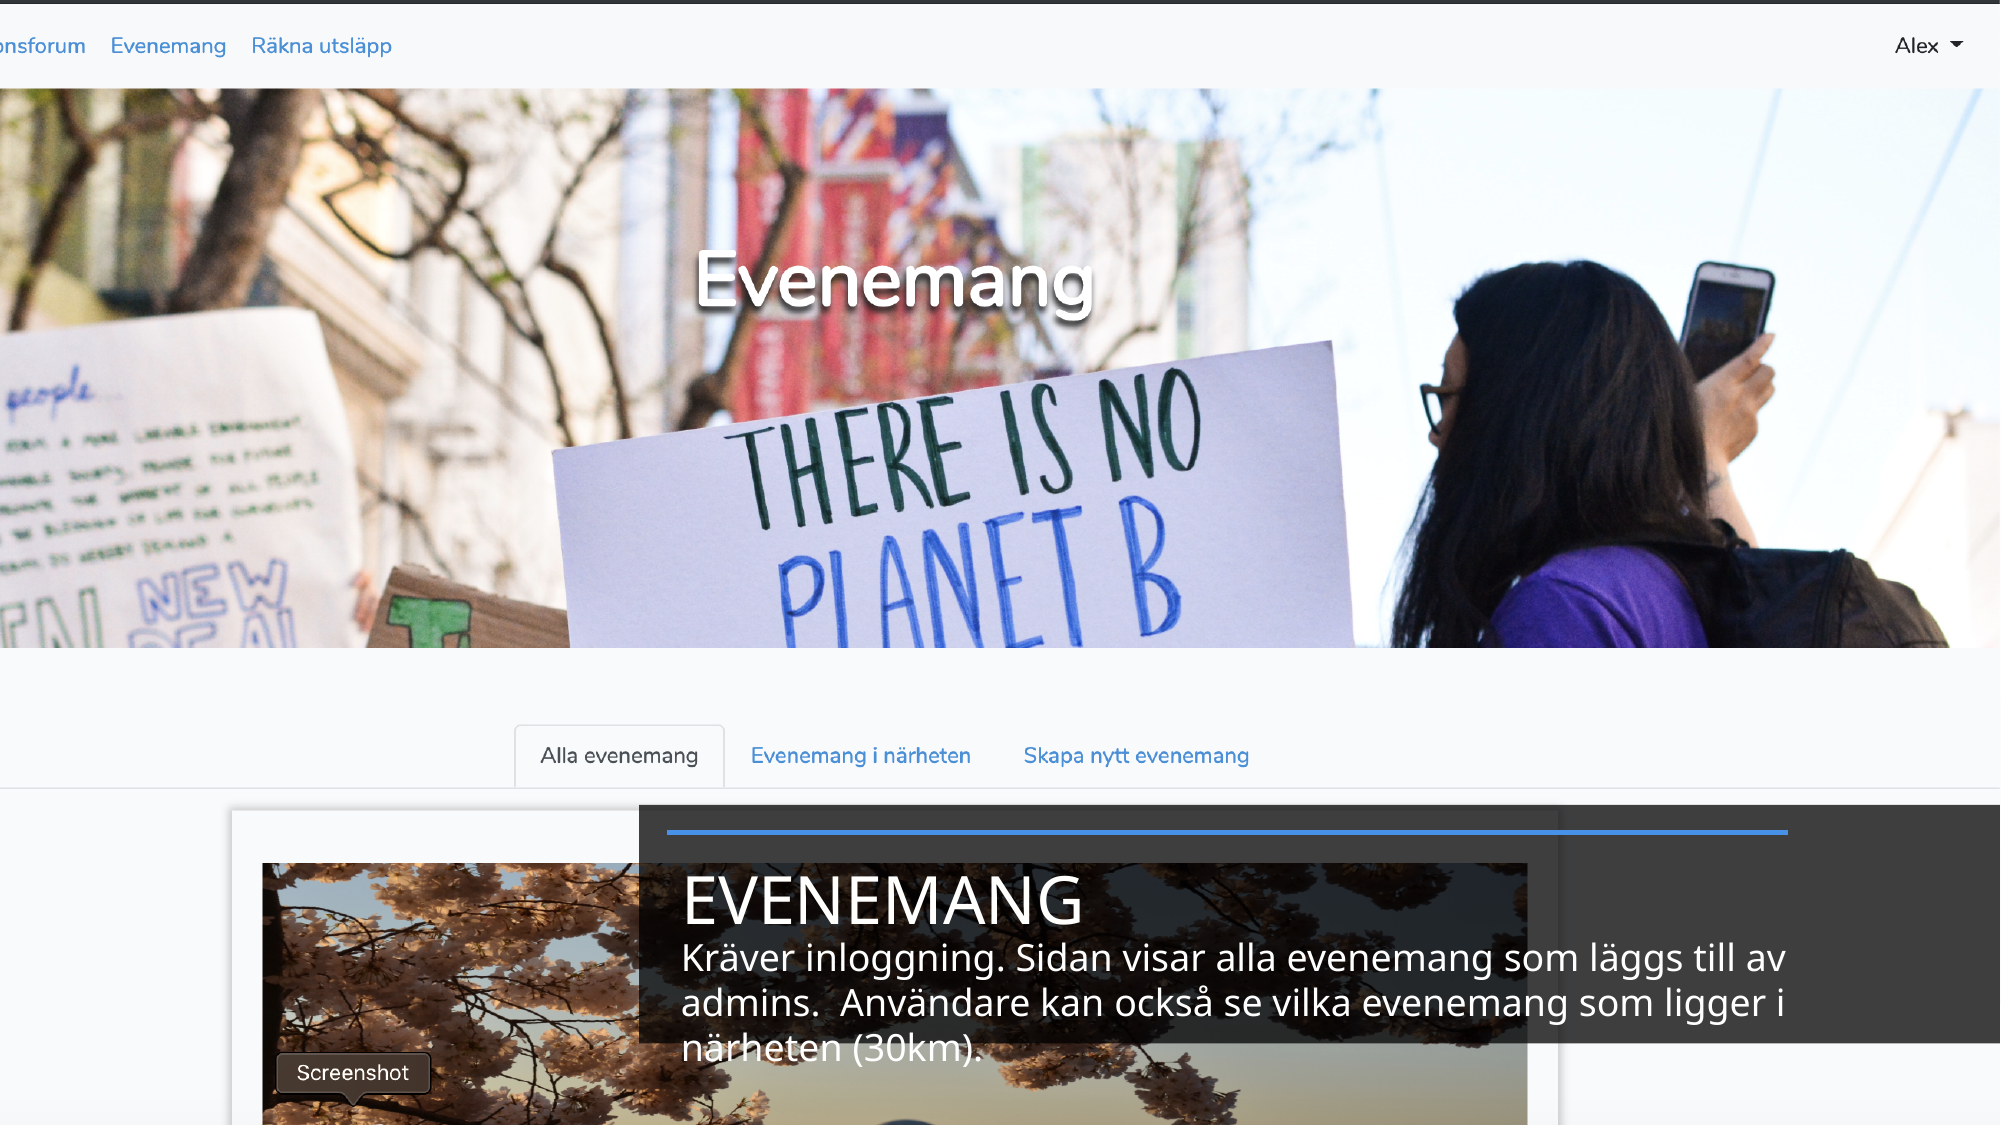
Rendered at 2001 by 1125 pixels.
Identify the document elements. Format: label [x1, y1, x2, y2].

list [0, 0, 2000, 1125]
